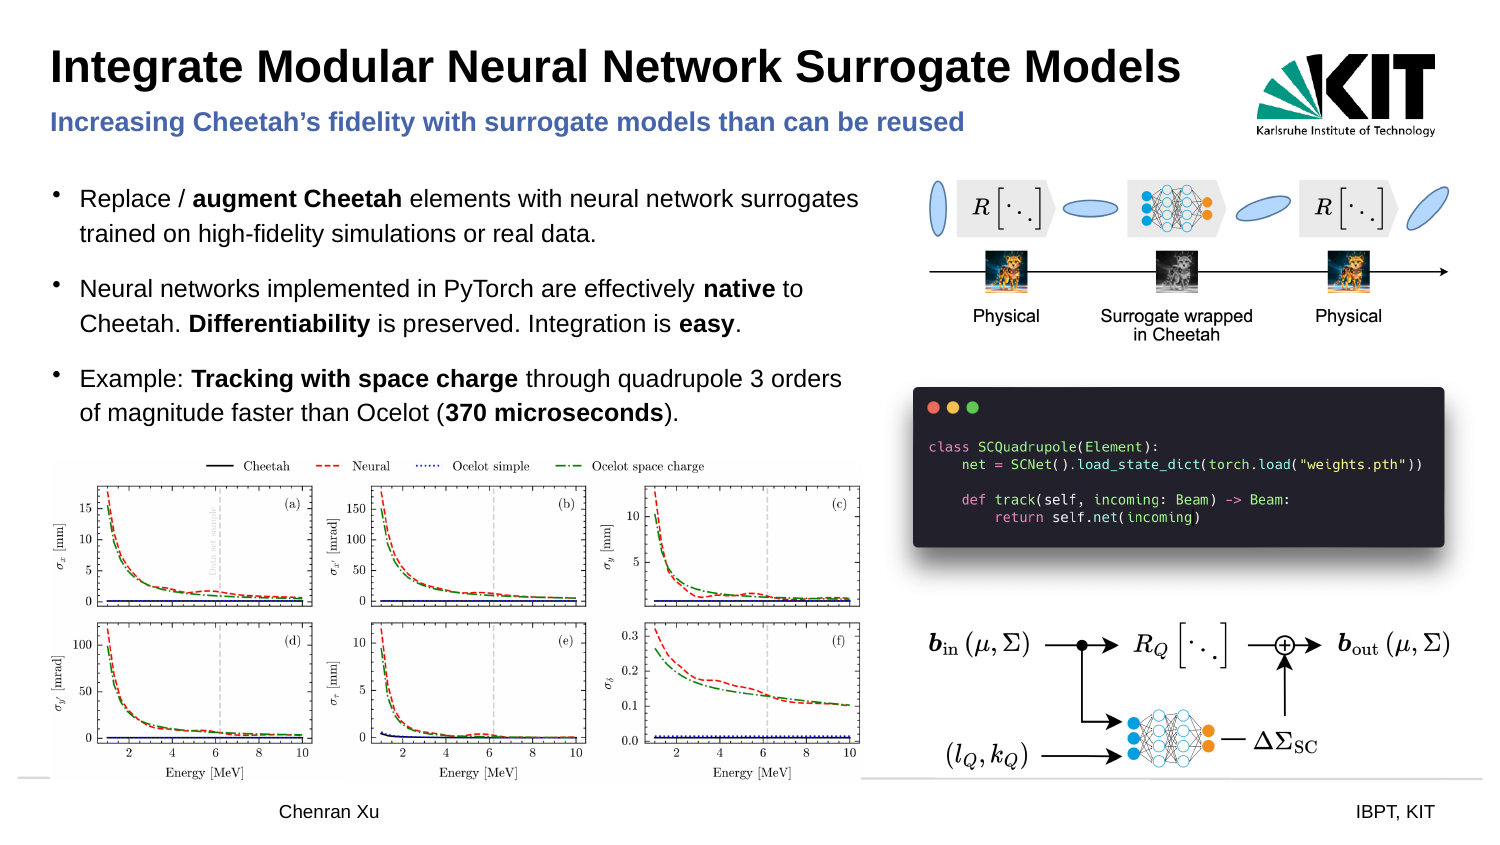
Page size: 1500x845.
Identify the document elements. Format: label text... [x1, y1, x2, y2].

list Increasing Cheetah’s fidelity with surrogate models than can be reused [50, 100, 1450, 148]
picture [50, 360, 1497, 782]
picture [928, 178, 1450, 342]
title Integrate Modular Neural Network Surrogate Models [50, 43, 1450, 99]
text_box Replace / augment Cheetah elements with neural network surrogates trained on high-fidelity simulations or real data. Neural networks implemented in PyTorch are effectively native to Cheetah. Differentiability is preserved. Integration is easy. Example: Tracking with space charge through quadrupole 3 orders of magnitude faster than Ocelot (370 microseconds). [50, 178, 861, 459]
picture [928, 621, 1450, 771]
